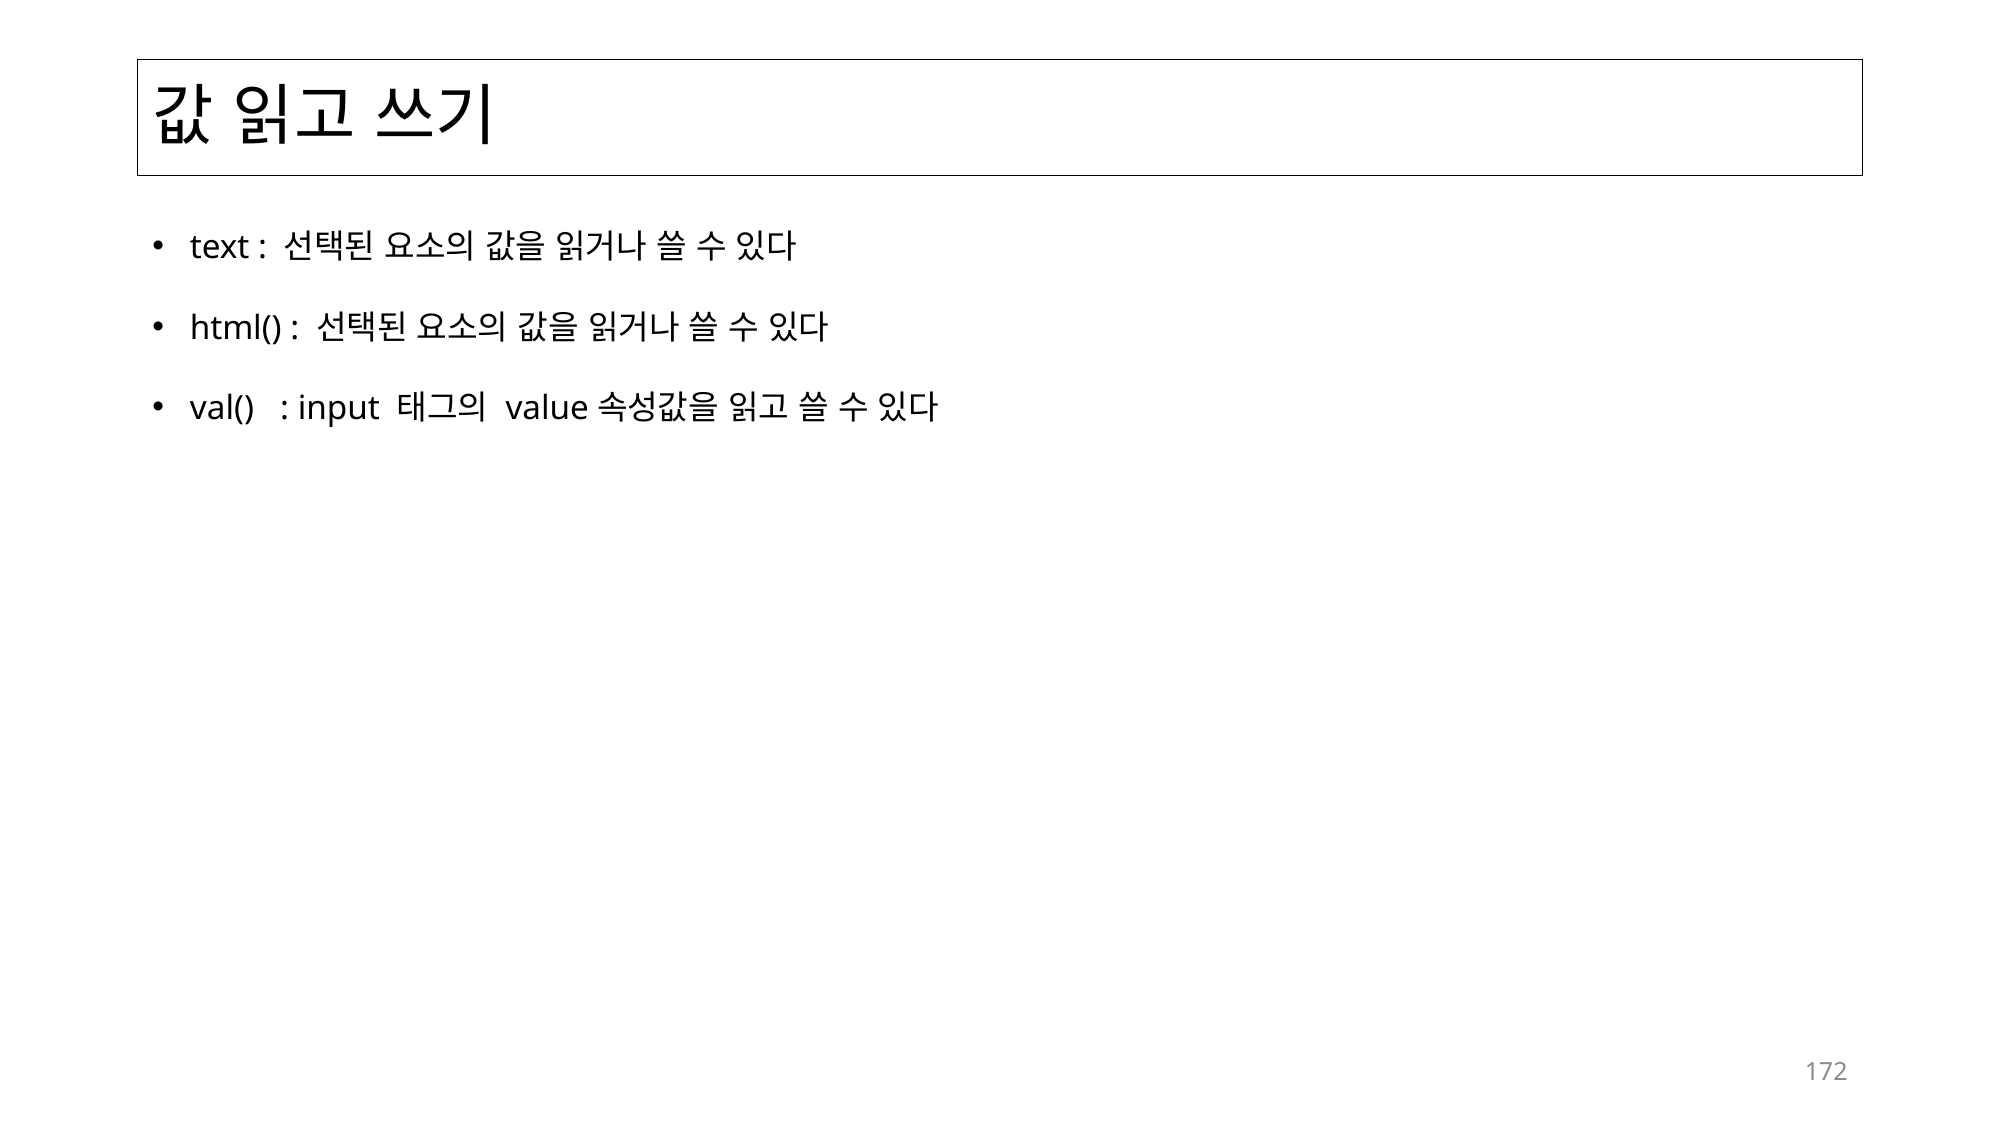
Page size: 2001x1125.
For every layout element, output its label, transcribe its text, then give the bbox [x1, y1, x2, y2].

title 값 읽고 쓰기 [137, 59, 1863, 176]
slide_number 172 [1412, 1042, 1863, 1103]
list text : 선택된 요소의 값을 읽거나 쓸 수 있다 html() : 선택된 요소의 값을 읽거나 쓸 수 있다 val() : input 태그의 value속성값을 읽고 쓸 수 있다 [137, 197, 1863, 1014]
